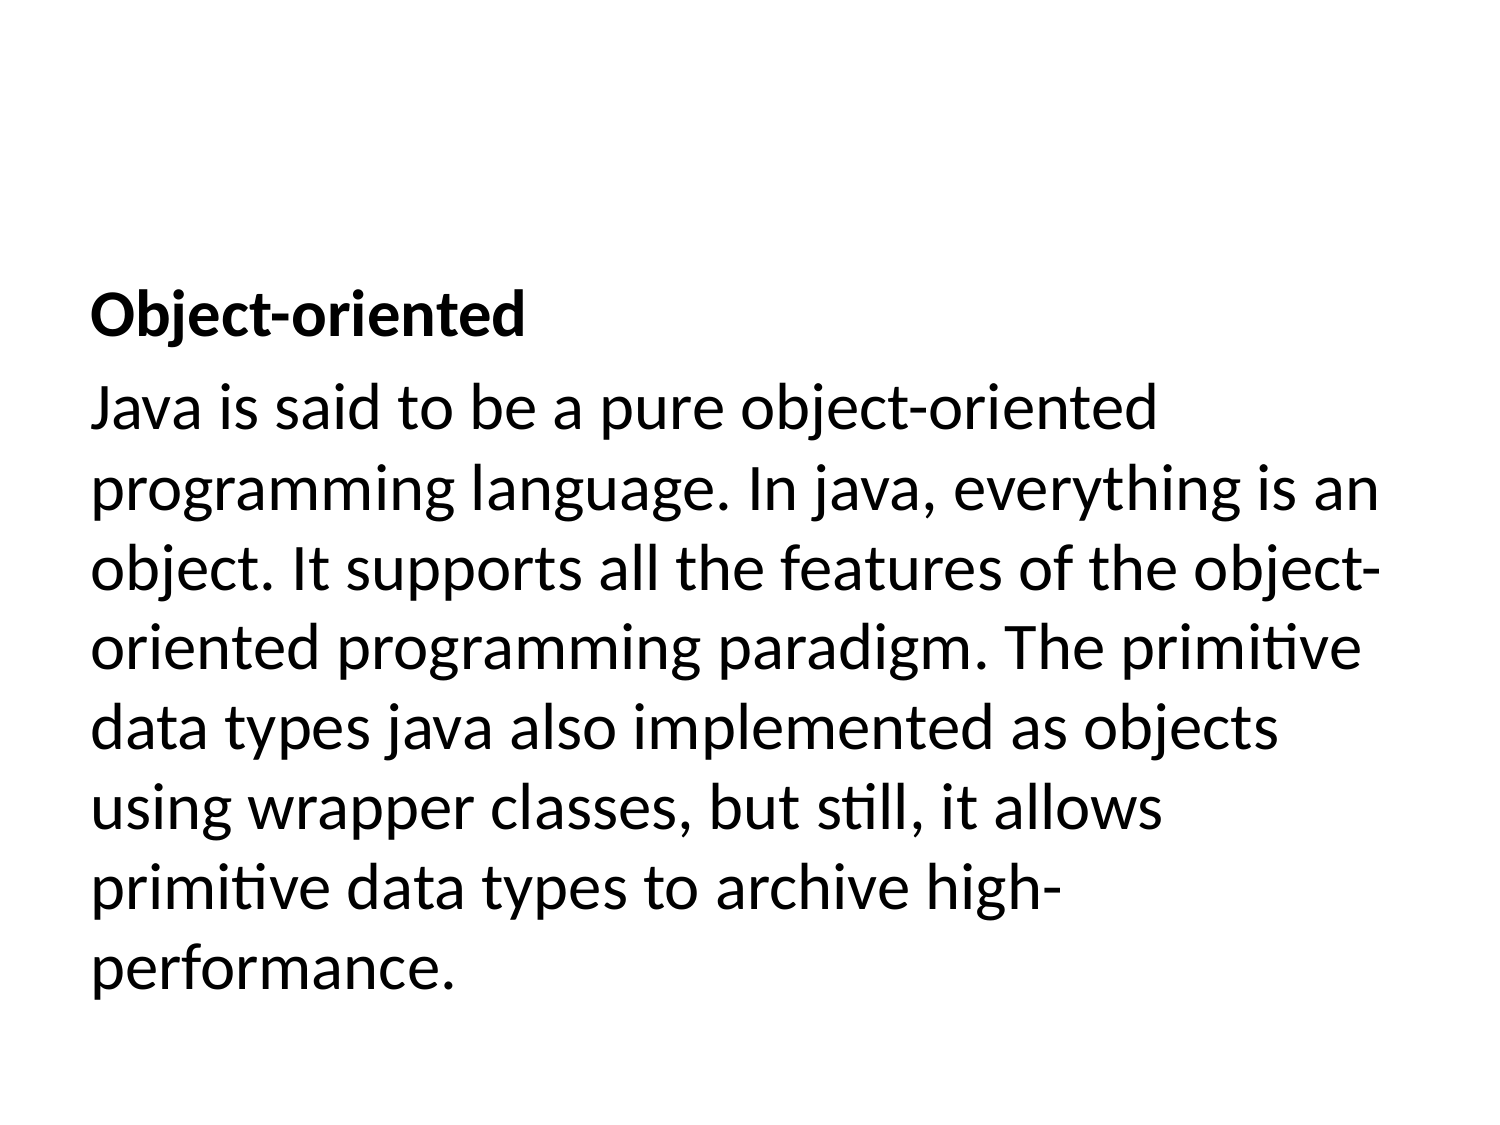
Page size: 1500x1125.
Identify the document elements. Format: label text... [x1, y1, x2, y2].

list Object-oriented Java is said to be a pure object-oriented programming language. In java, everything is an object. It supports all the features of the object-oriented programming paradigm. The primitive data types java also implemented as objects using wrapper classes, but still, it allows primitive data types to archive high-performance. [75, 262, 1425, 1005]
